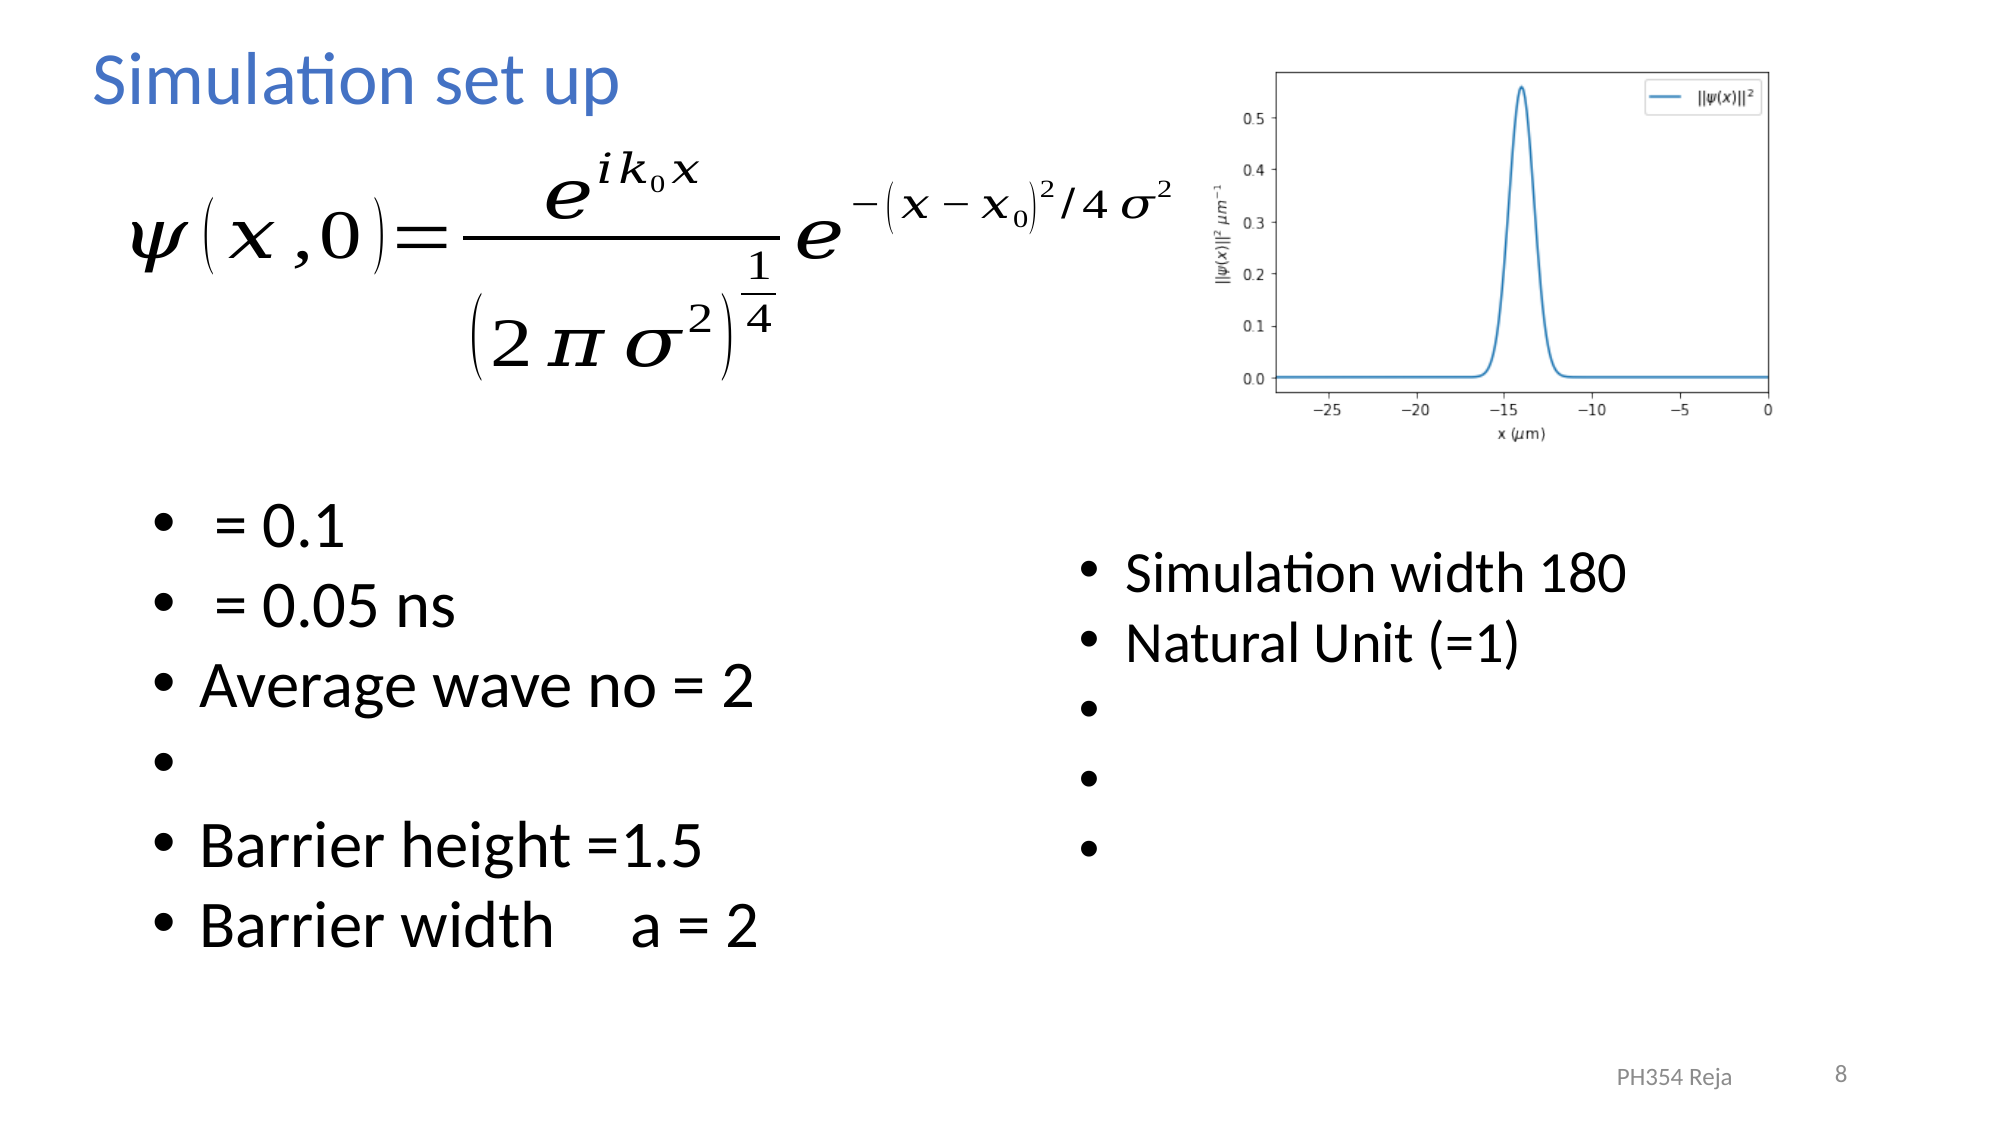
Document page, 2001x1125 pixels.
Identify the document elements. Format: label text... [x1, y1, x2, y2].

picture [1202, 63, 1783, 454]
footer PH354 Reja [1337, 1045, 2000, 1106]
slide_number 8 [1412, 1042, 1863, 1103]
text_box Simulation set up [78, 22, 1064, 128]
